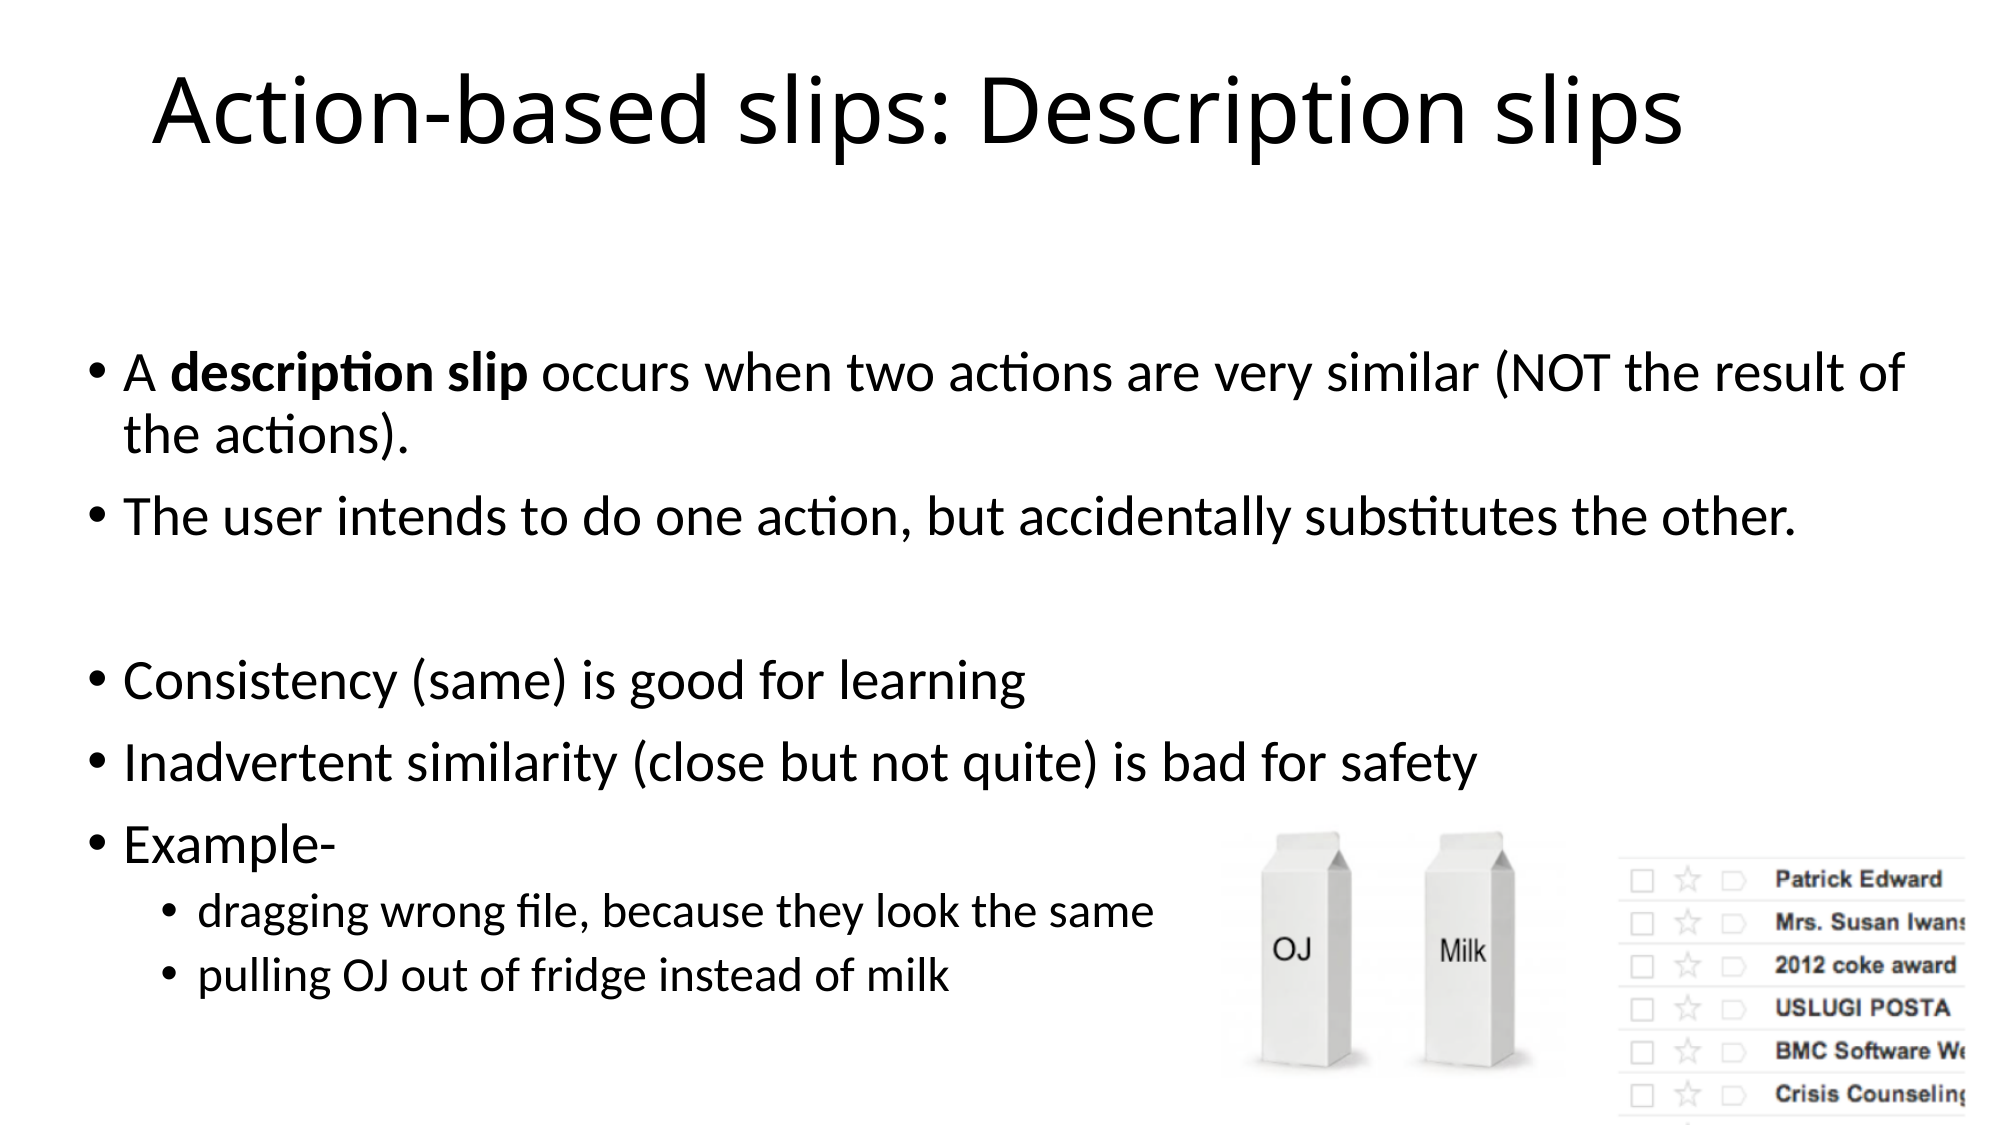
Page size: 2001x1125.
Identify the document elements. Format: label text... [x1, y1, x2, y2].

picture [1221, 799, 1977, 1125]
list A description slip occurs when two actions are very similar (NOT the result of the actions). The user intends to do one action, but accidentally substitutes the other. Consistency (same) is good for learning Inadvertent similarity (close but not quite) is bad for safety Example- dragging wrong file, because they look the same pulling OJ out of fridge instead of milk [72, 335, 1930, 1012]
title Action-based slips: Description slips [137, 59, 1863, 278]
